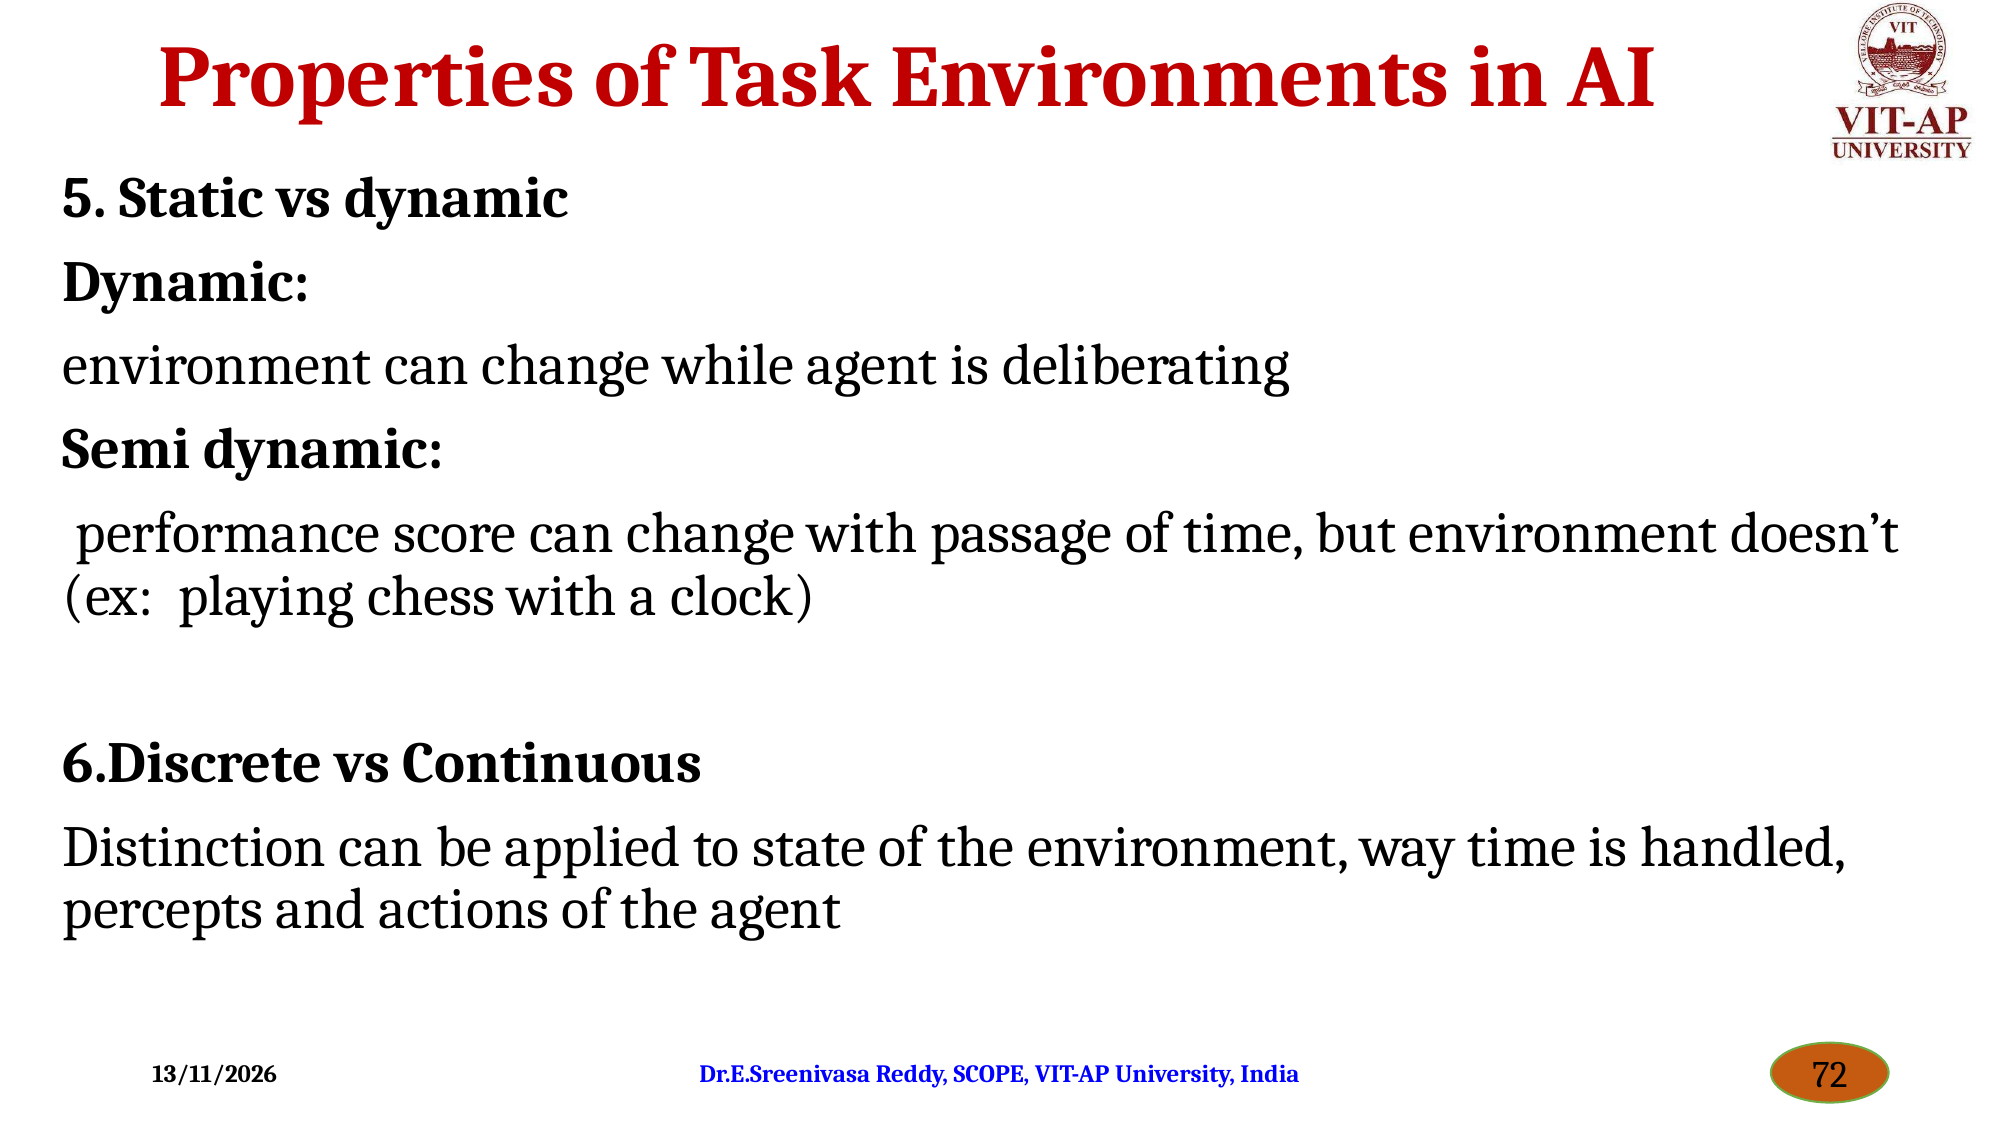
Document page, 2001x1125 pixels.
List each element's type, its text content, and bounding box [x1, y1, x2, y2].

list 5. Static vs dynamic Dynamic: environment can change while agent is deliberating Semi dynamic: performance score can change with passage of time, but environment doesn’t (ex: playing chess with a clock) 6.Discrete vs Continuous Distinction can be applied to state of the environment, way time is handled, percepts and actions of the agent [48, 159, 1953, 1014]
title Properties of Task Environments in AI [45, 22, 1771, 133]
picture [1811, 0, 2000, 189]
footer Dr.E.Sreenivasa Reddy, SCOPE, VIT-AP University, India [662, 1042, 1338, 1103]
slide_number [137, 1042, 588, 1103]
text_box 72 [1769, 1041, 1890, 1104]
